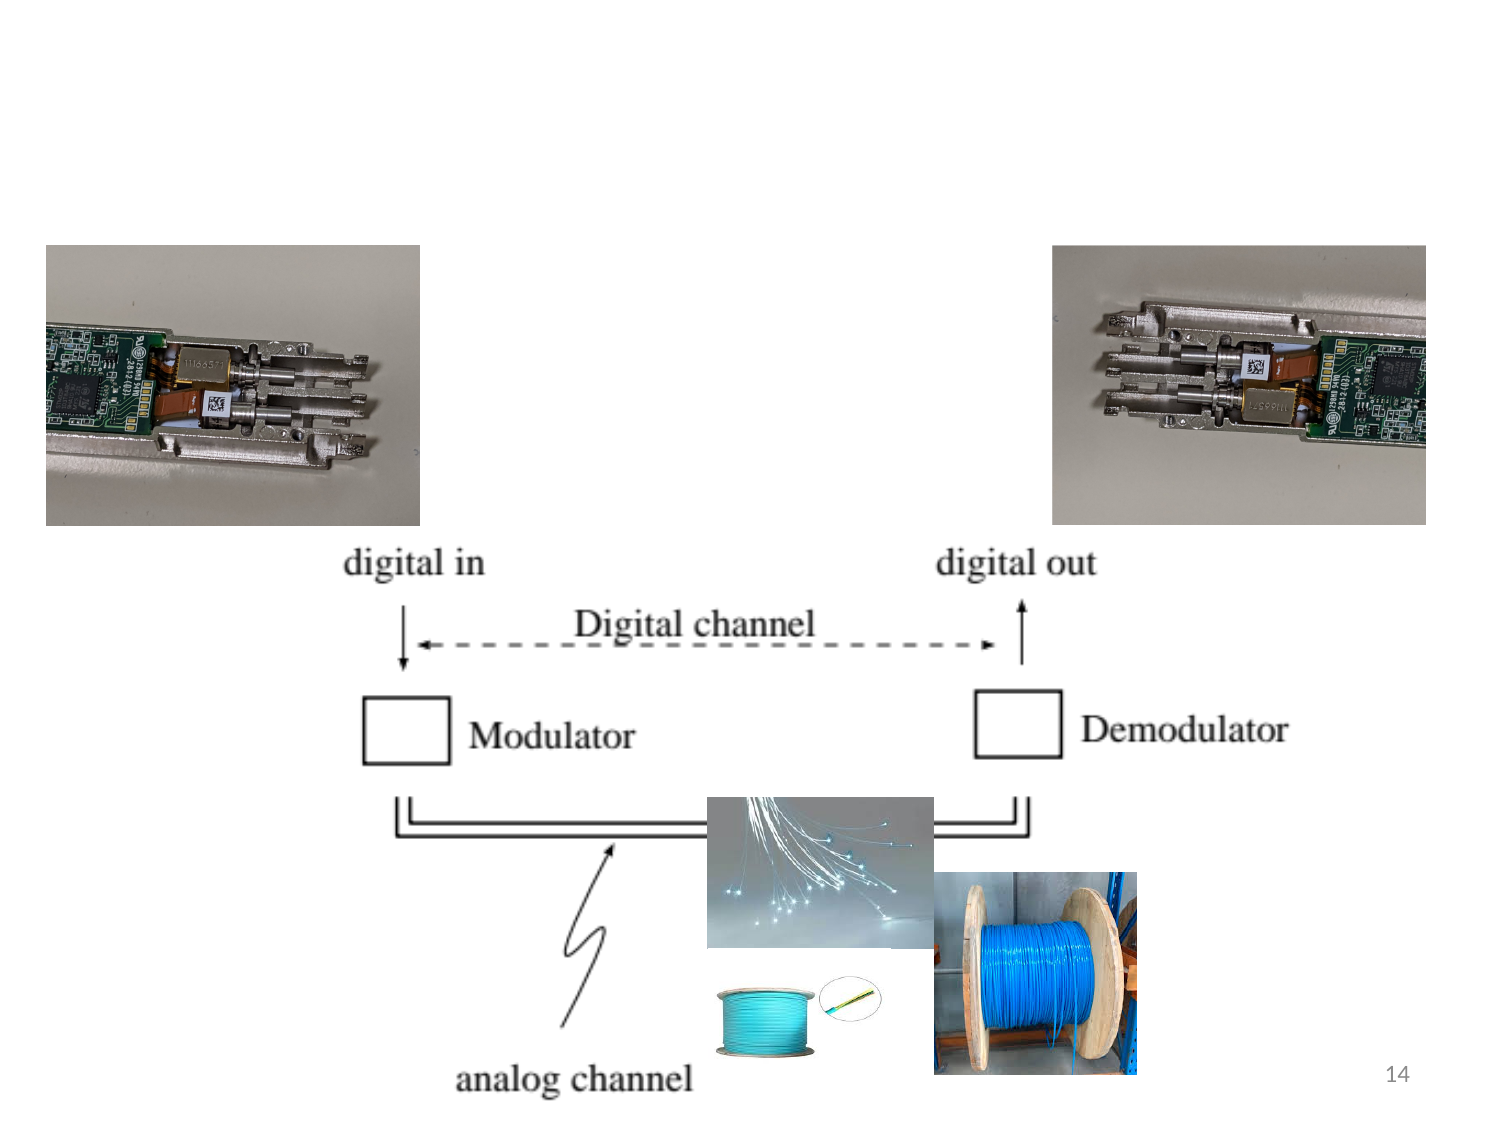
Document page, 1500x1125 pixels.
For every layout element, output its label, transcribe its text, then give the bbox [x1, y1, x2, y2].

picture [1051, 244, 1426, 526]
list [339, 538, 1294, 1103]
picture [45, 244, 421, 526]
picture [707, 797, 1137, 1079]
slide_number 14 [1299, 1042, 1425, 1103]
